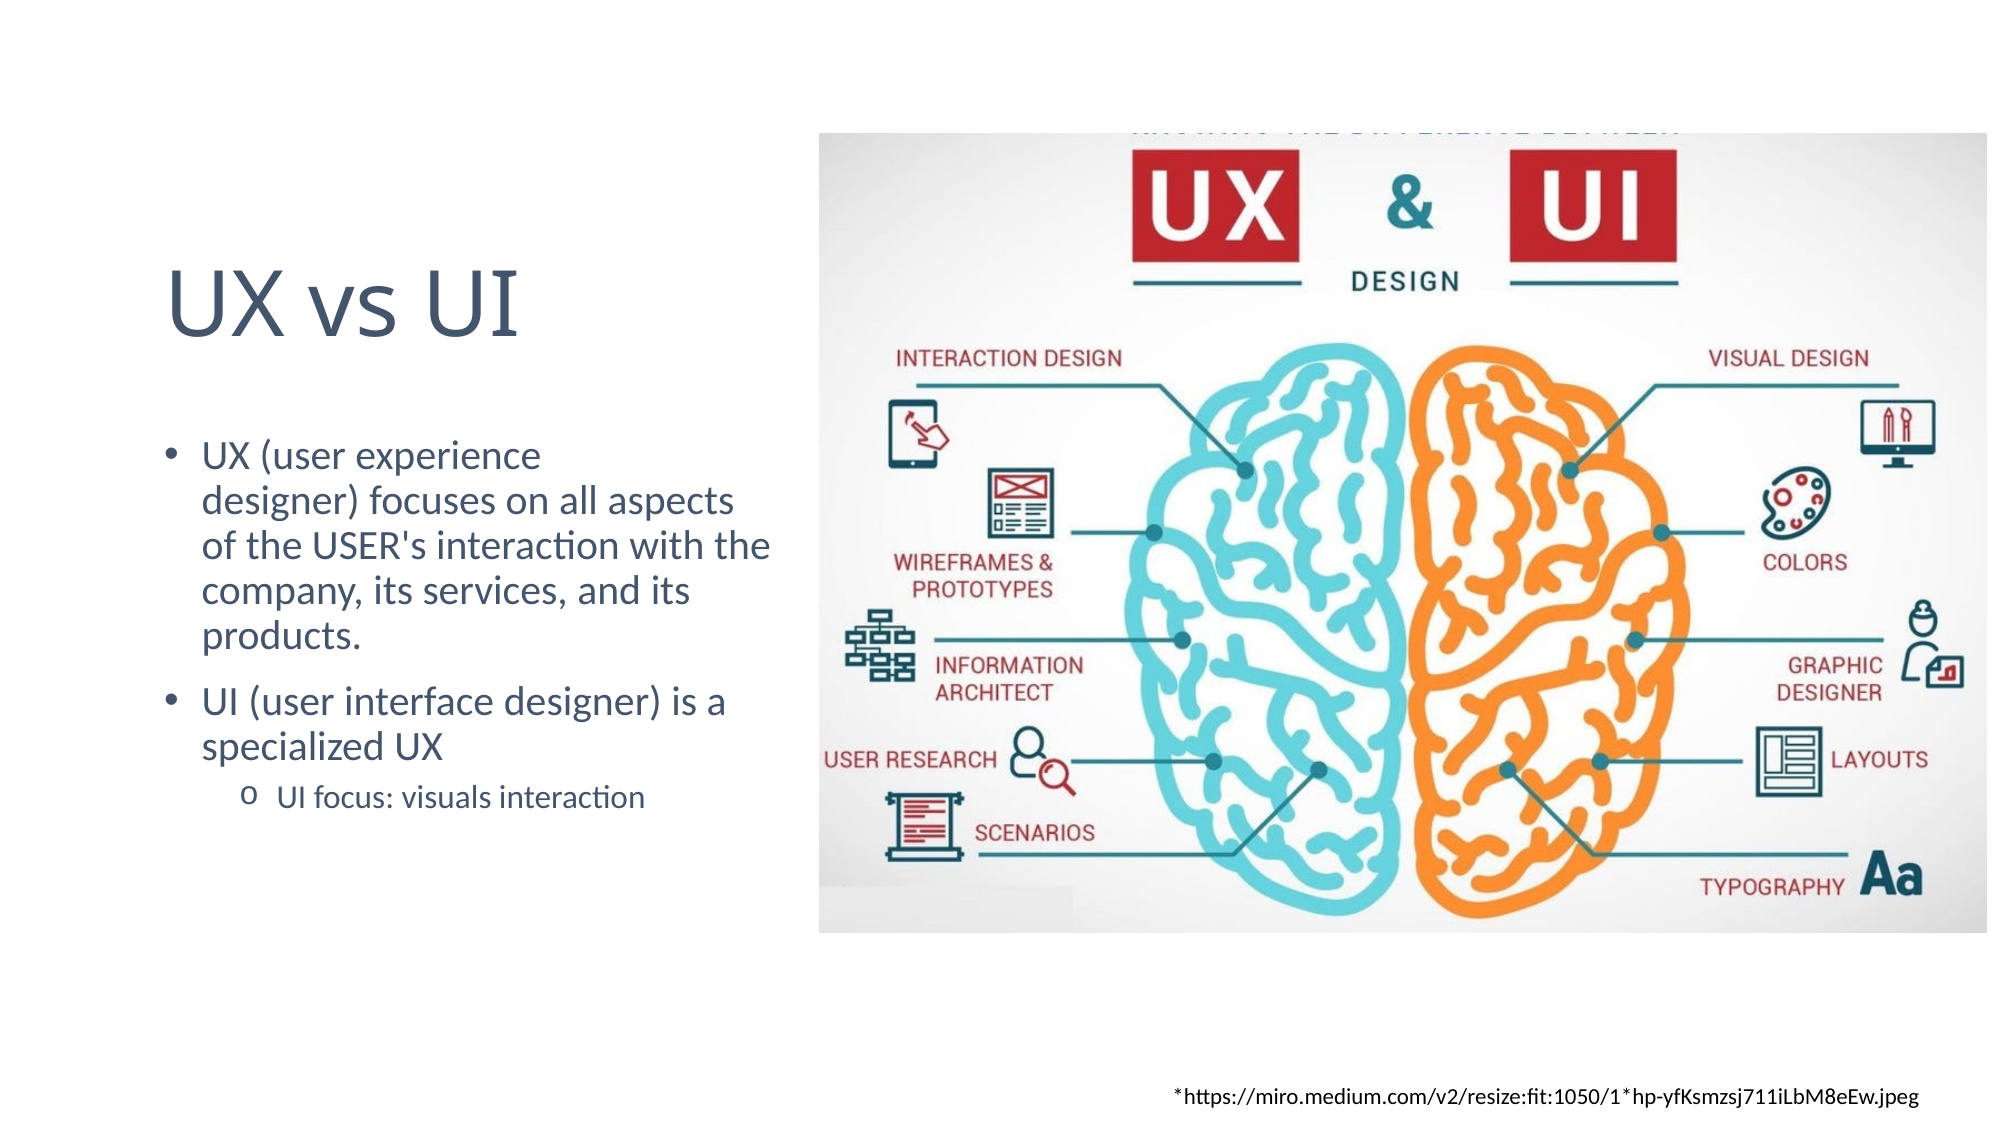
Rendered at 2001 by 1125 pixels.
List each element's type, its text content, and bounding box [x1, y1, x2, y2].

text_box *https://miro.medium.com/v2/resize:fit:1050/1*hp-yfKsmzsj711iLbM8eEw.jpeg [1157, 1074, 1987, 1117]
title UX vs UI [149, 93, 704, 364]
picture [819, 133, 1987, 933]
list UX (user experience designer) focuses on all aspects of the USER's interaction with the company, its services, and its products. UI (user interface designer) is a specialized UX UI focus: visuals interaction [149, 425, 794, 1025]
